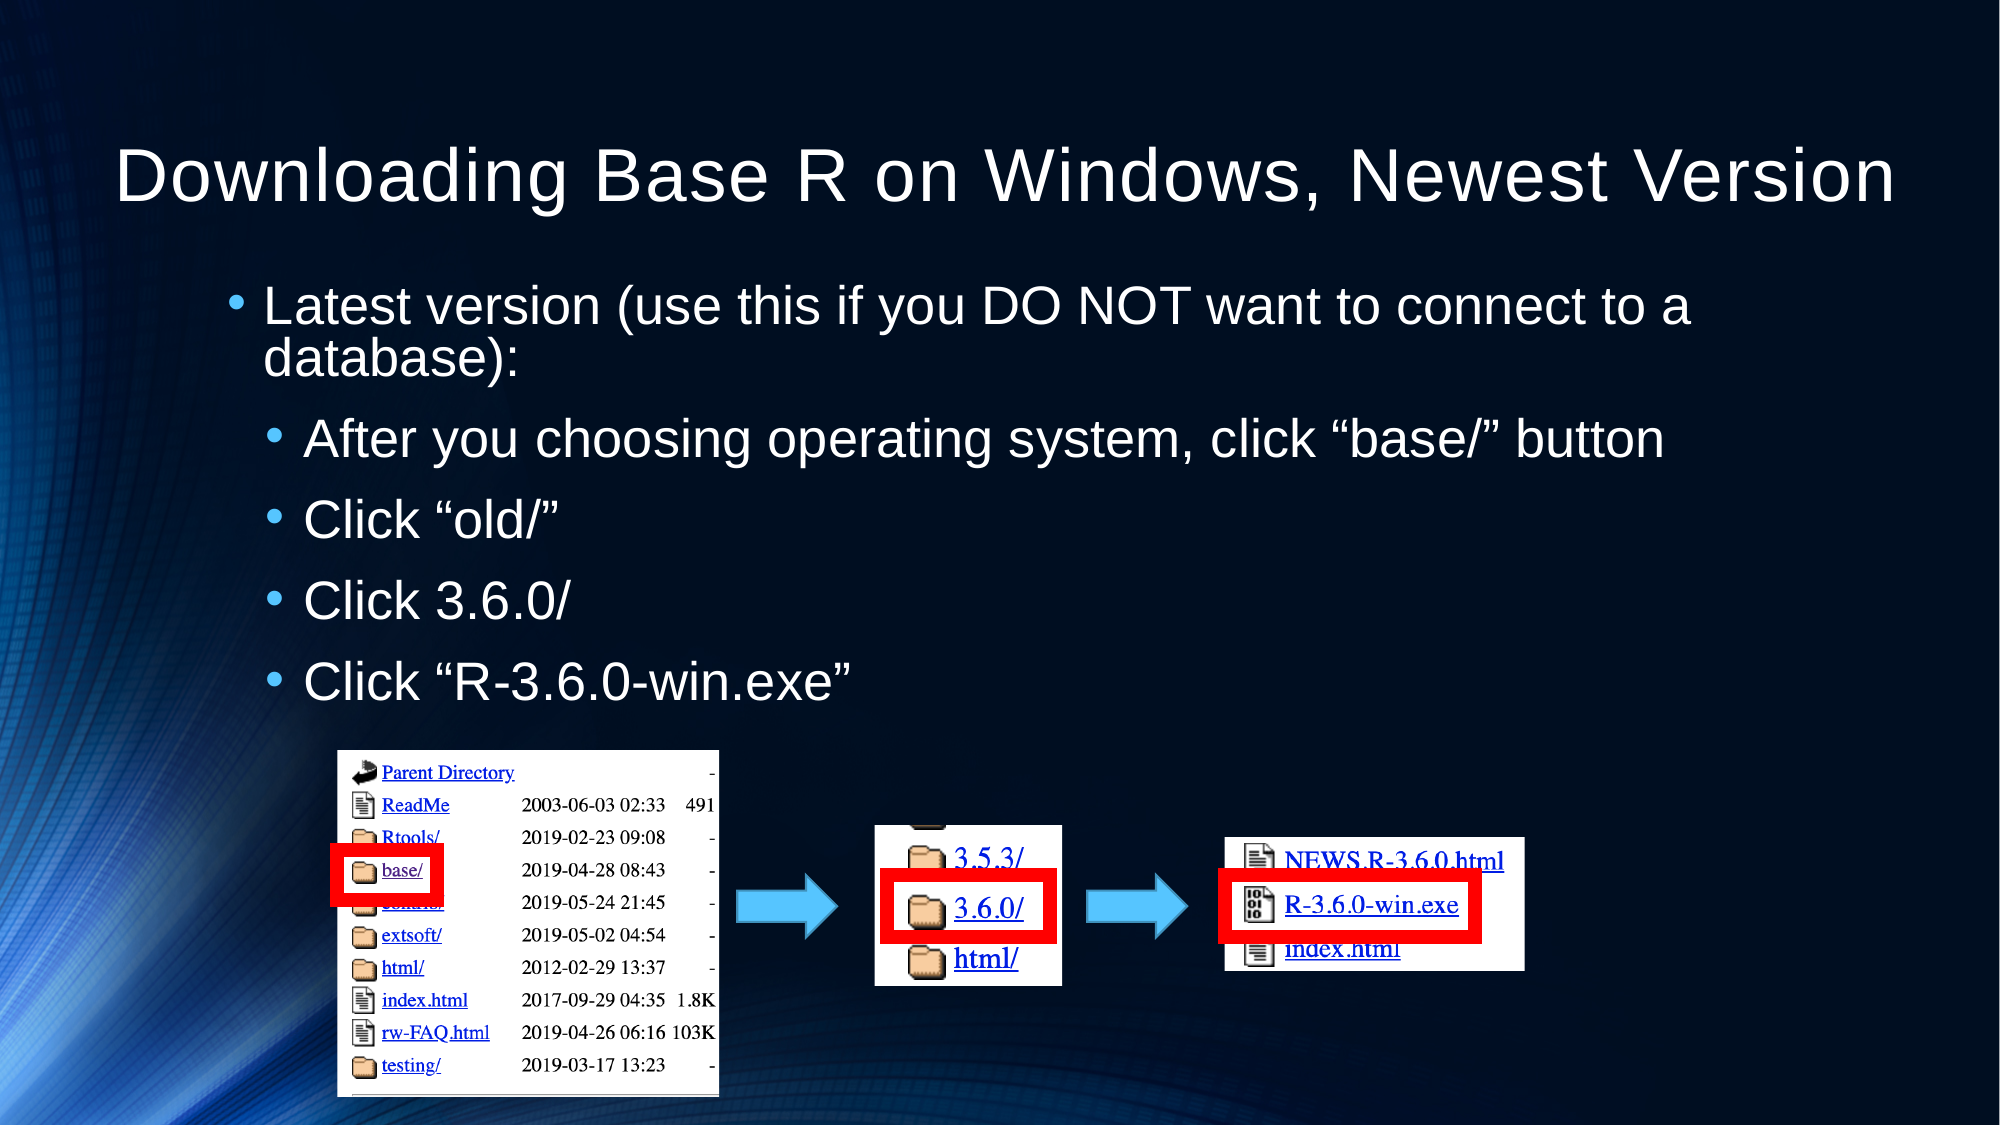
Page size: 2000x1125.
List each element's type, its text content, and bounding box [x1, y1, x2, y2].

title Downloading Base R on Windows, Newest Version [99, 0, 1938, 225]
picture [0, 0, 2000, 1125]
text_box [337, 749, 1525, 1097]
list Latest version (use this if you DO NOT want to connect to a database): After you choosing operating system, click “base/” button Click “old/” Click 3.6.0/ Click “R-3.6.0-win.exe” [212, 275, 1875, 763]
